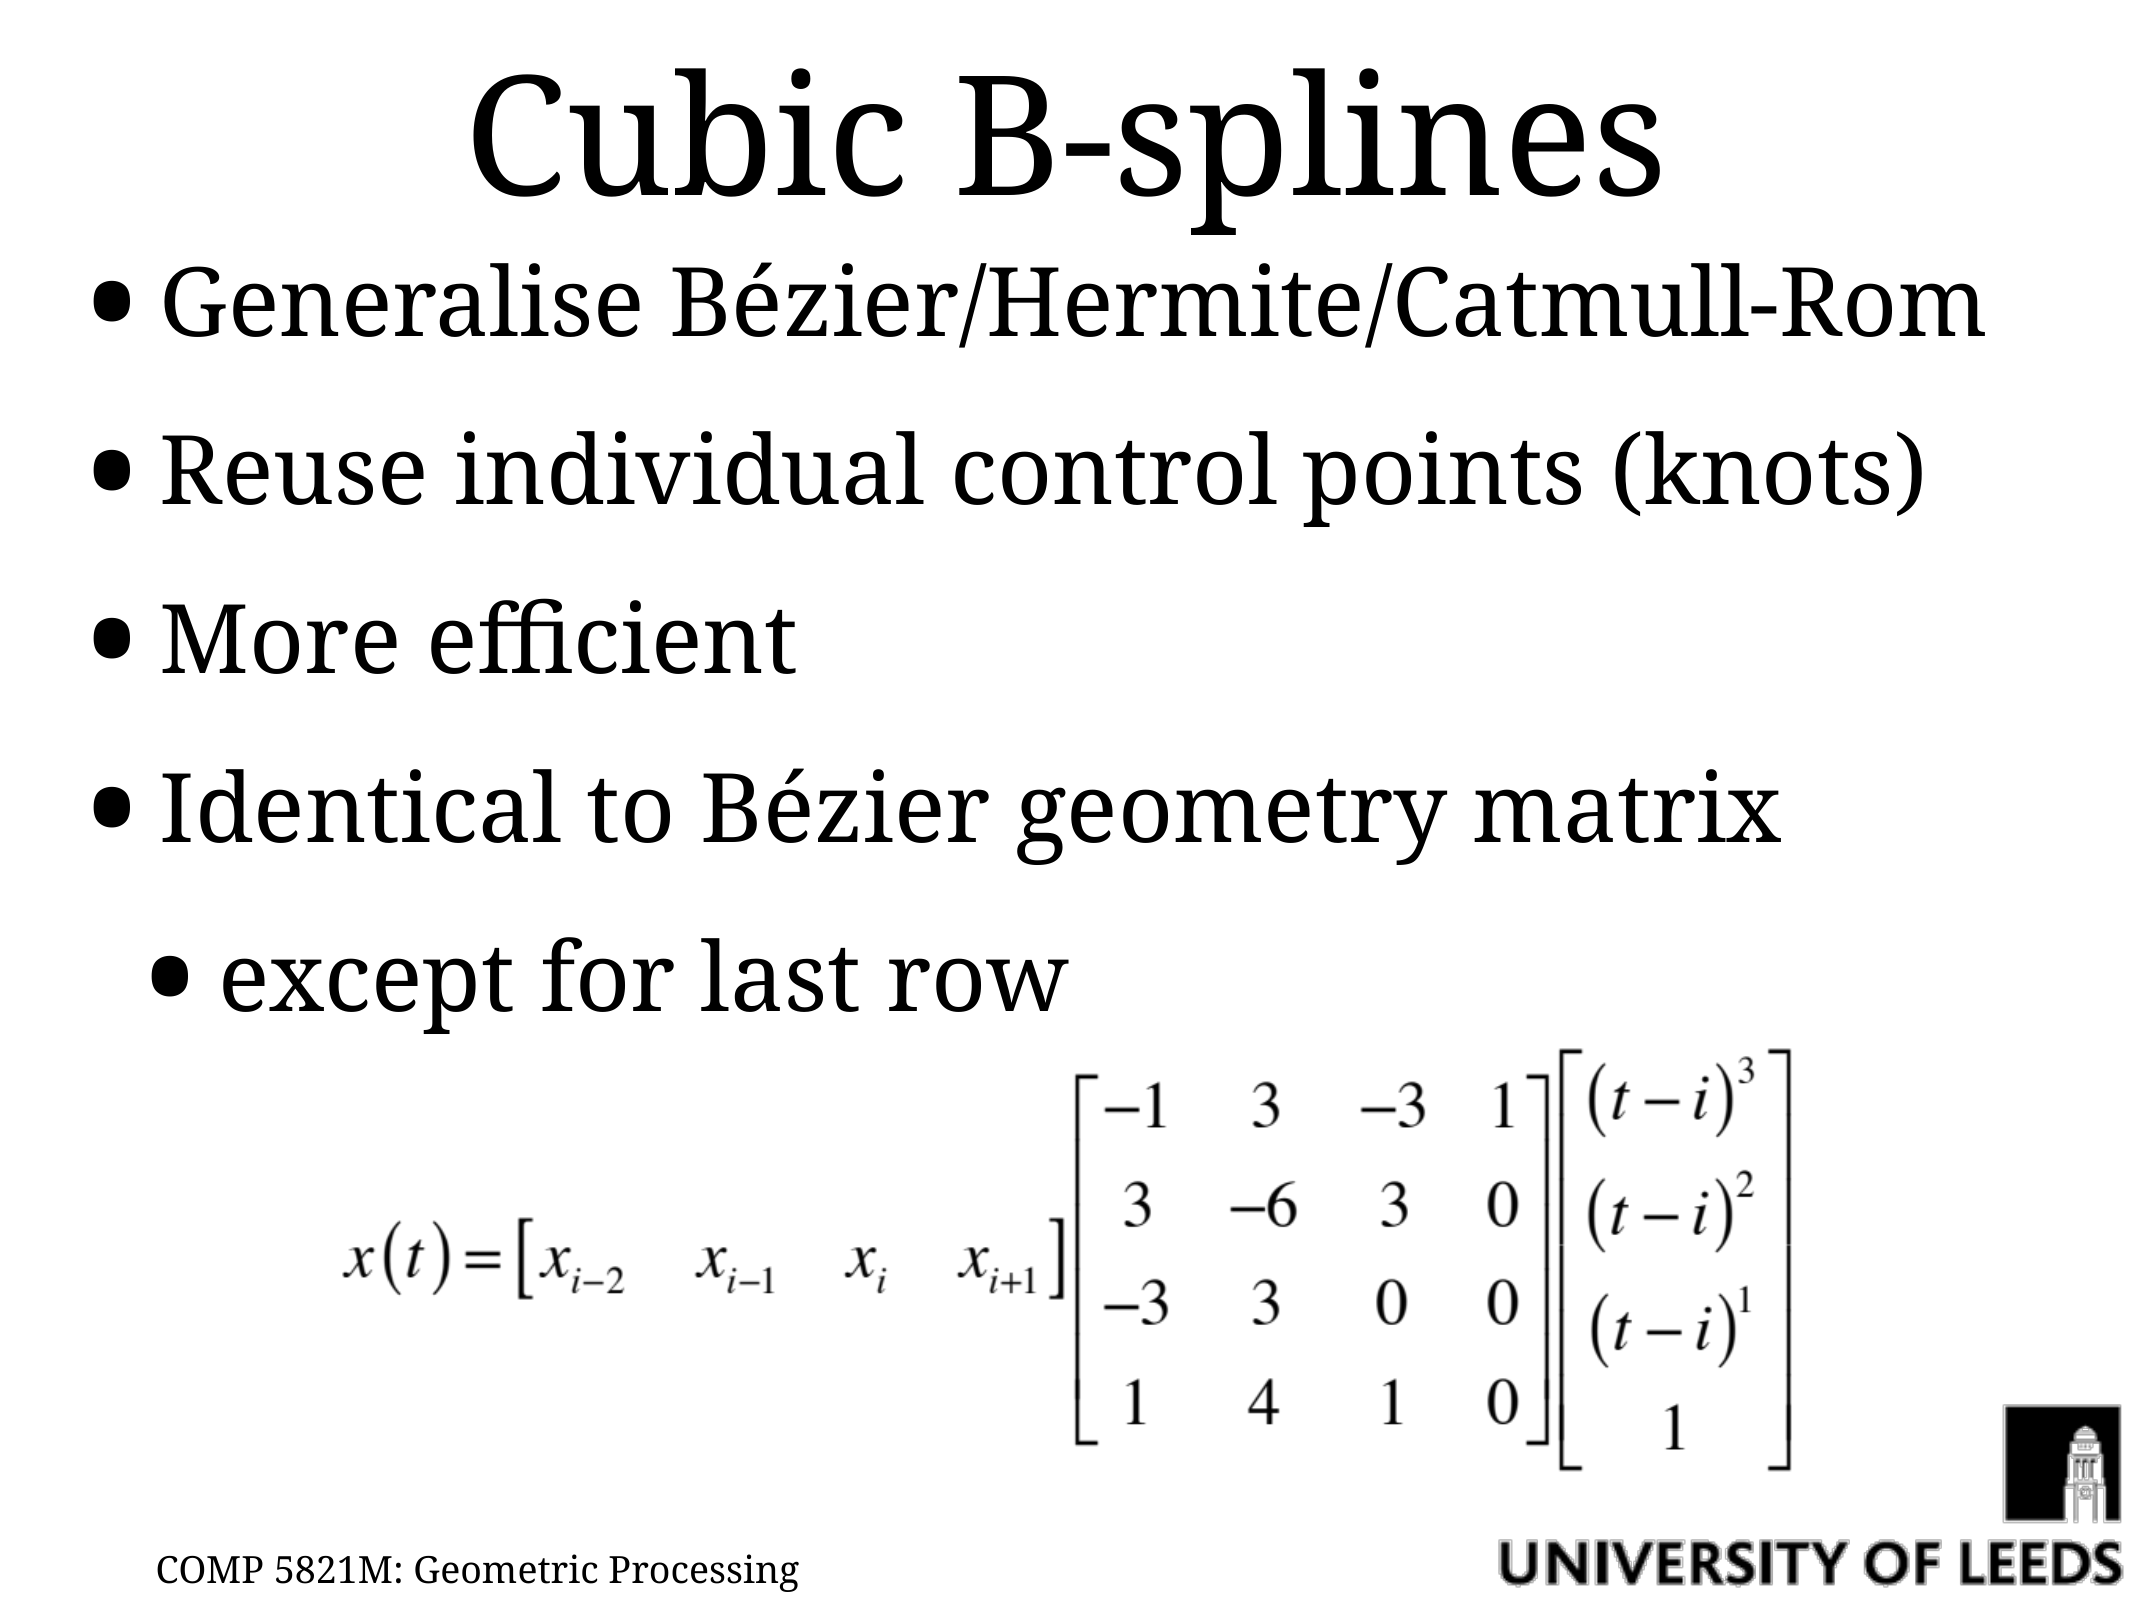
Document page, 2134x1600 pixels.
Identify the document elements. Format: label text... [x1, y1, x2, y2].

title Cubic B-splines [30, 9, 2103, 247]
picture [341, 1044, 2132, 1600]
list Generalise Bézier/Hermite/Catmull-Rom Reuse individual control points (knots) More efficient Identical to Bézier geometry matrix except for last row [30, 247, 2103, 1024]
